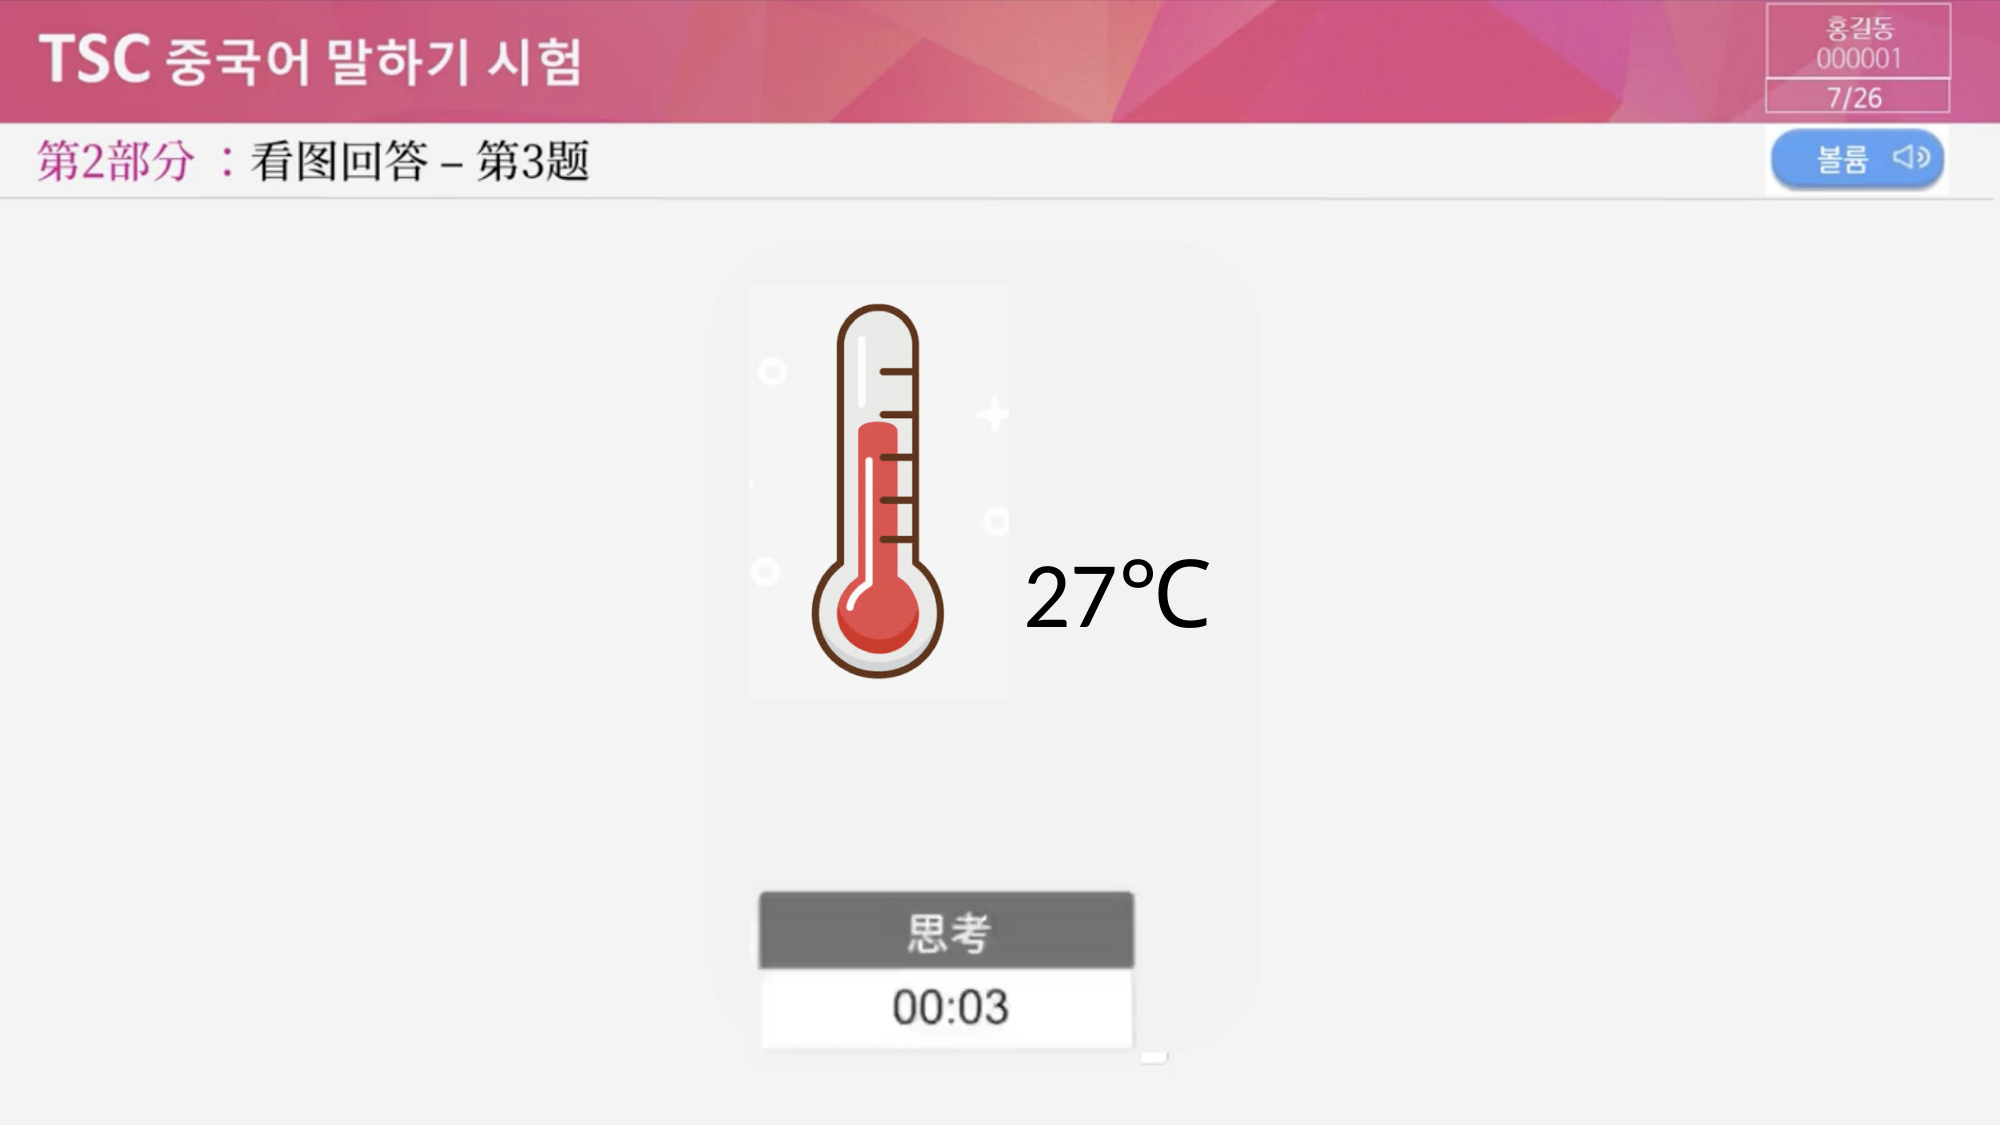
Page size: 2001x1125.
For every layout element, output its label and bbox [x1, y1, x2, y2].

picture [0, 0, 2000, 1125]
text_box [749, 880, 1142, 1068]
